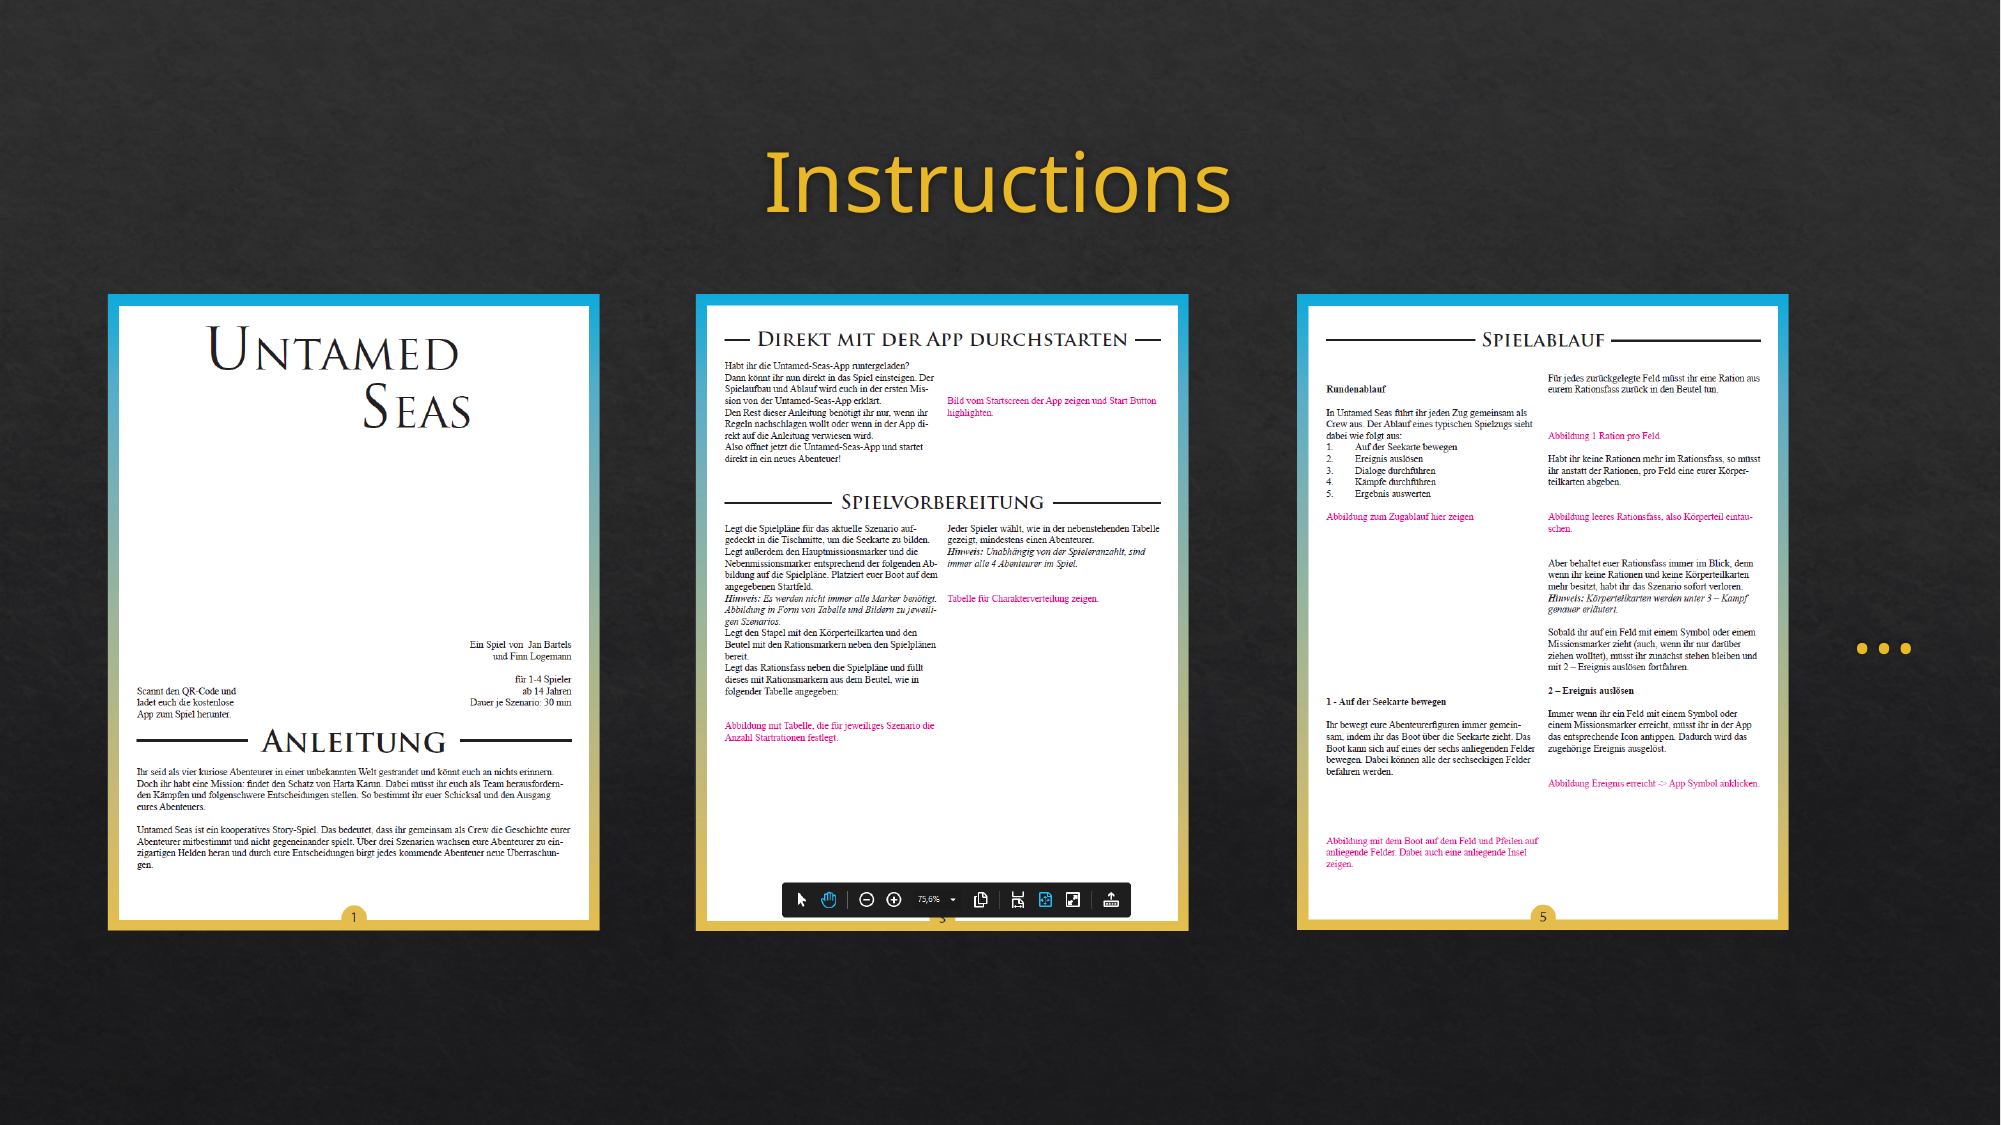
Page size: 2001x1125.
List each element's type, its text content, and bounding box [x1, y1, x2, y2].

text_box … [1795, 540, 2000, 700]
title Instructions [149, 99, 1849, 260]
picture [107, 301, 600, 931]
picture [1297, 301, 1789, 931]
picture [693, 294, 1189, 931]
